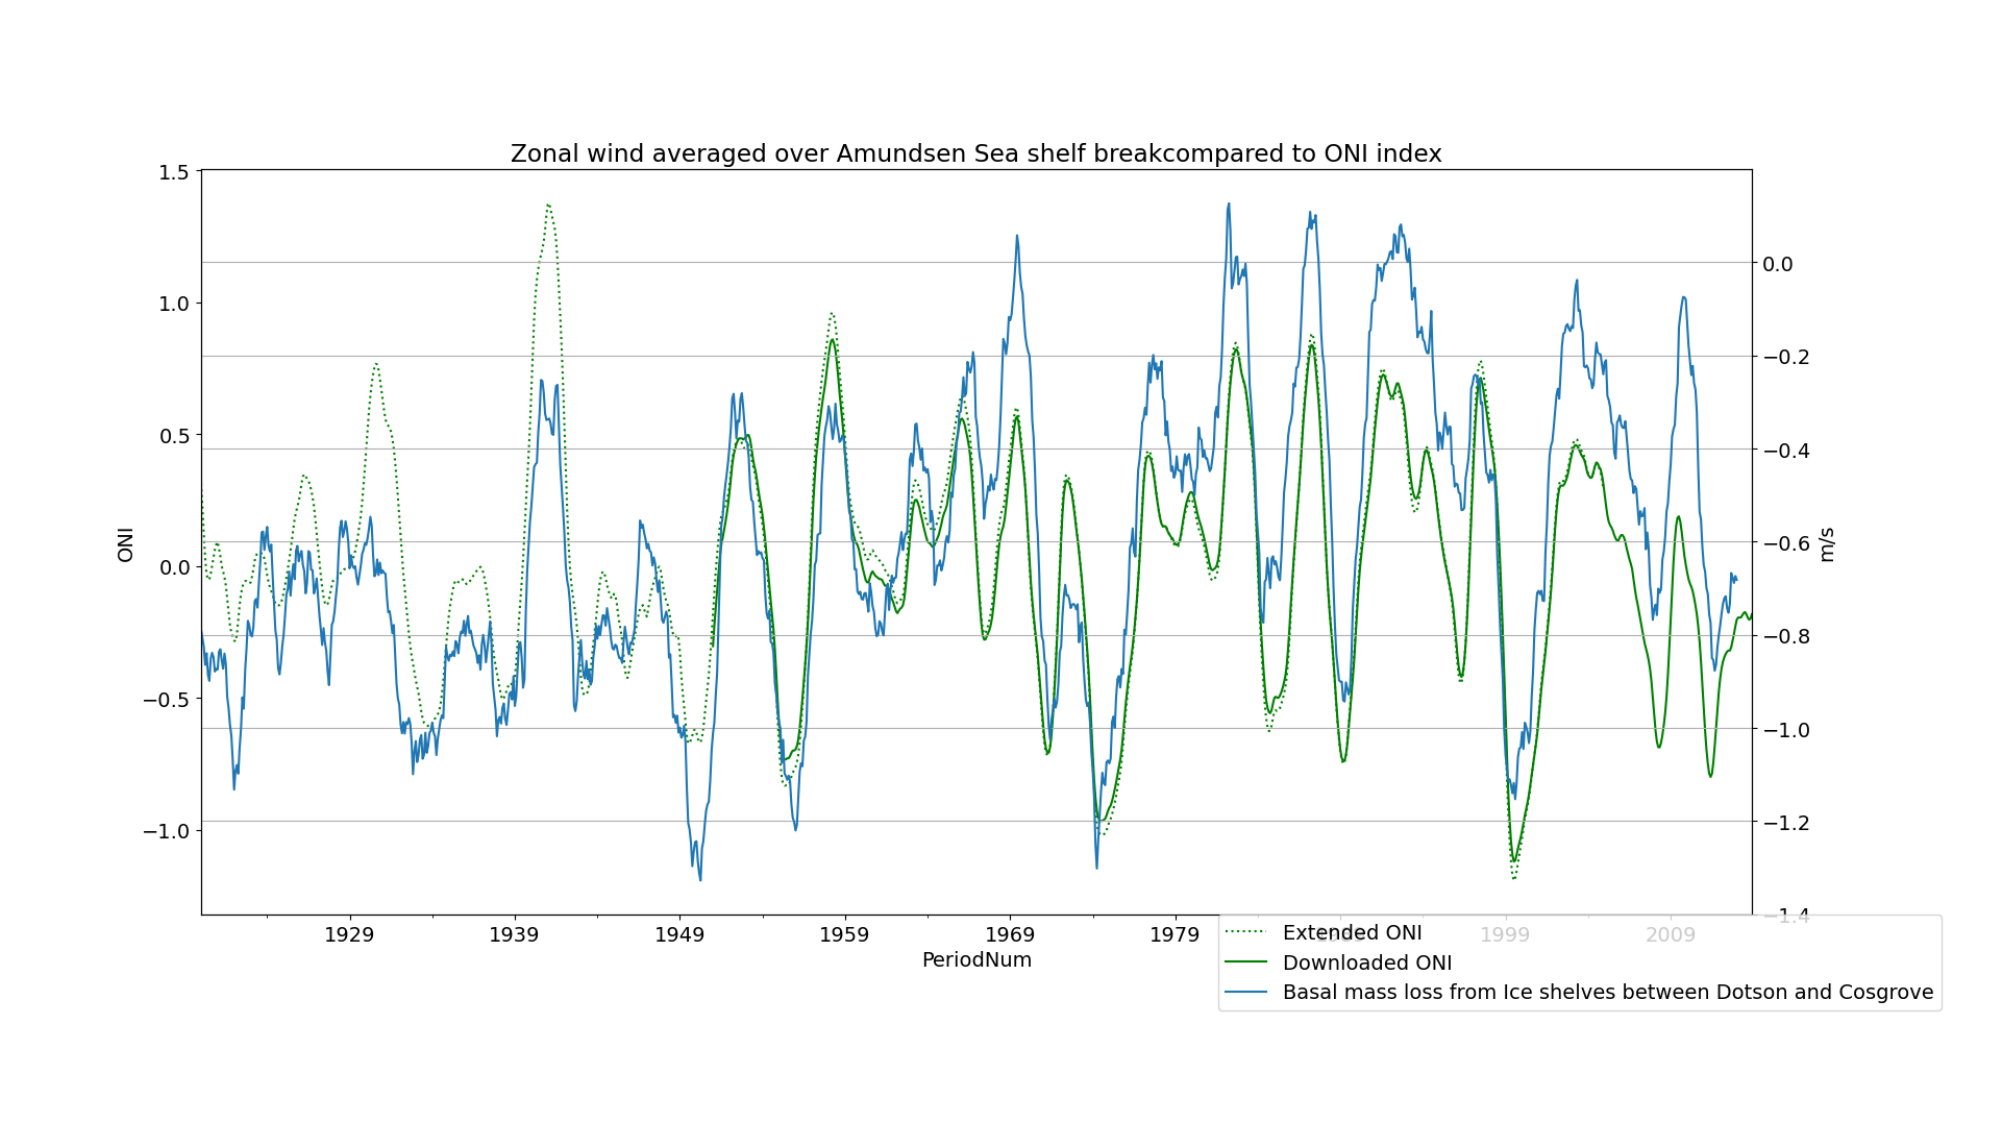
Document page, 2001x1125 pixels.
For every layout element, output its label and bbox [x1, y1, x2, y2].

picture [48, 105, 1952, 1020]
